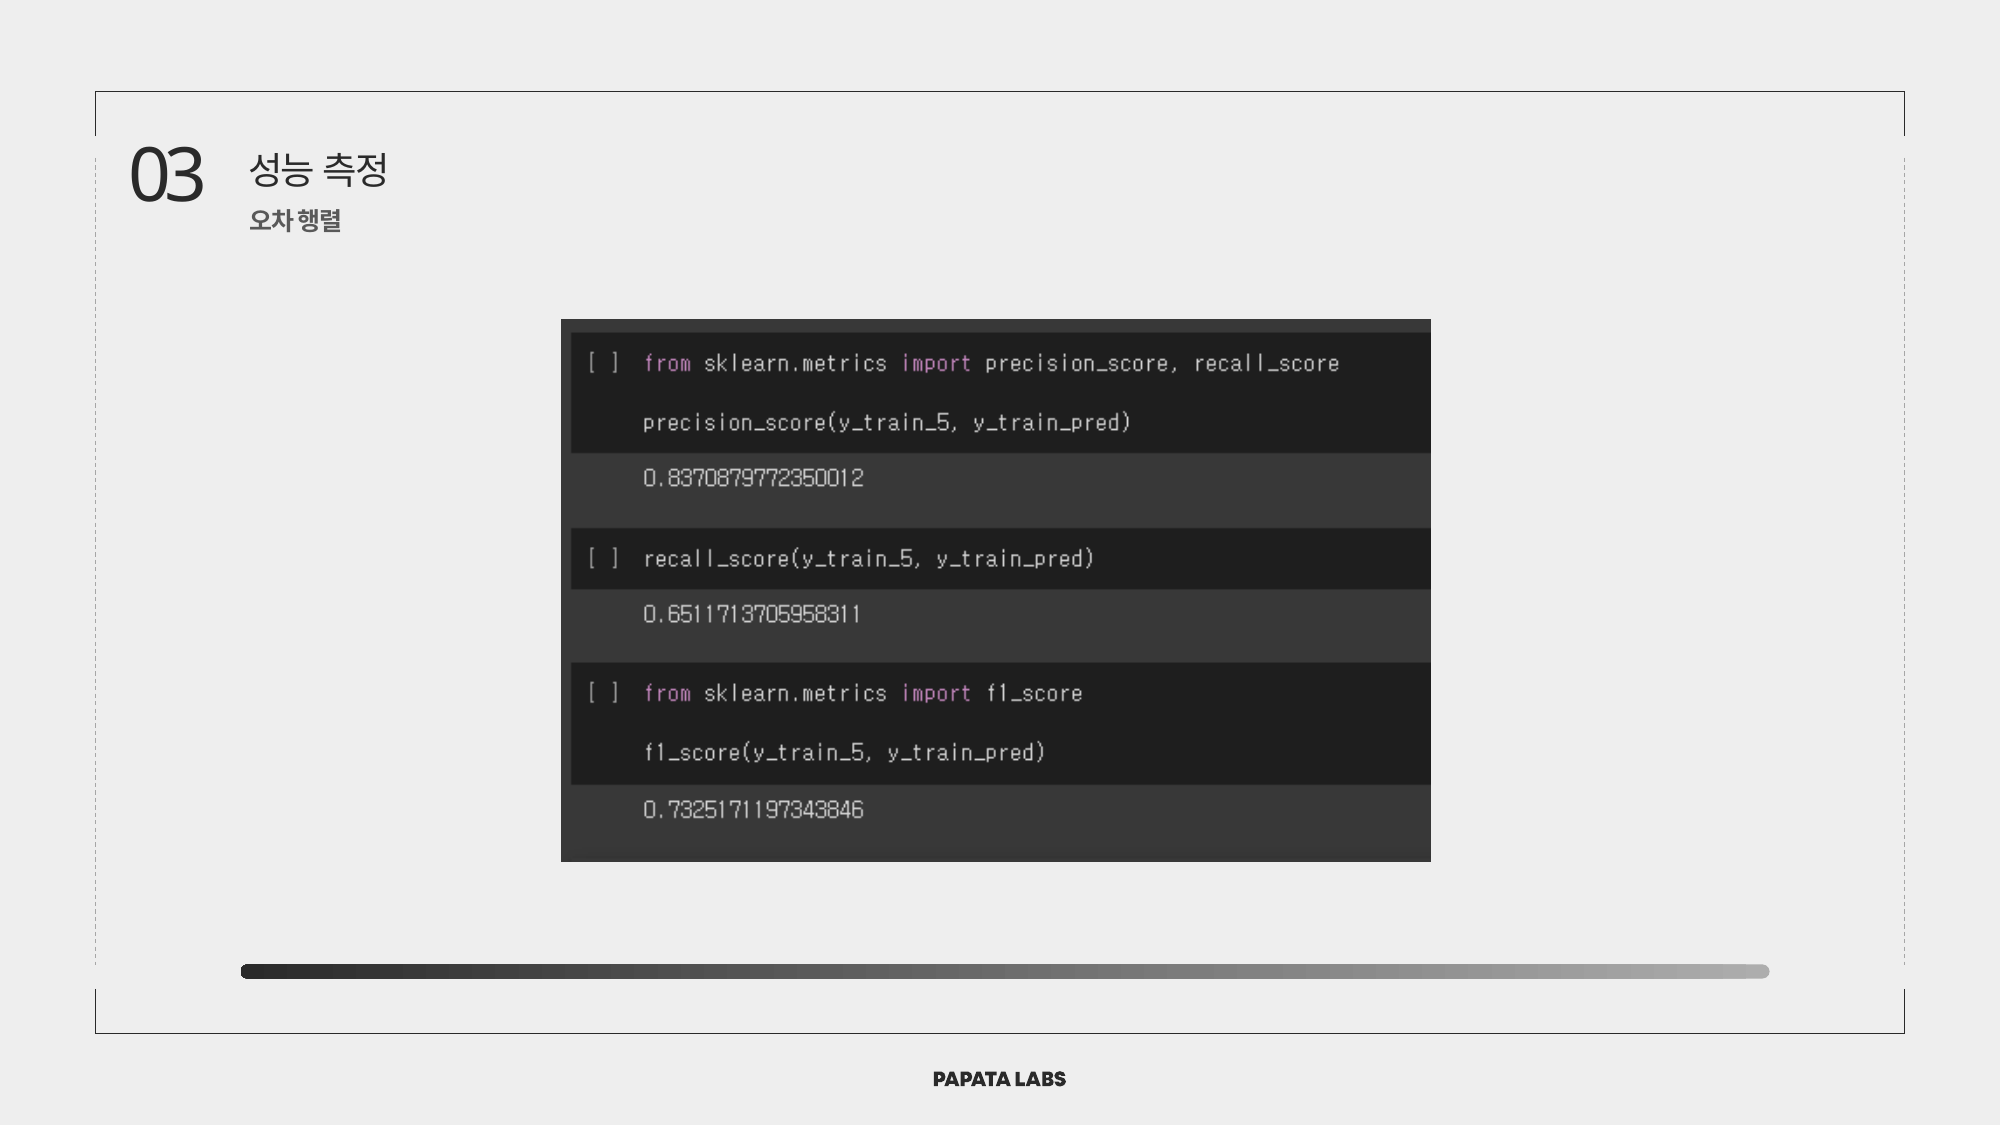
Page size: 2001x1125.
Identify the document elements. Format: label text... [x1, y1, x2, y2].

text_box 03 [119, 123, 217, 219]
text_box [239, 963, 1771, 980]
picture [561, 319, 1431, 862]
text_box [95, 988, 1905, 1034]
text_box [933, 1071, 1066, 1087]
text_box 오차 행렬 [241, 202, 352, 239]
text_box 성능 측정 [239, 144, 399, 196]
text_box [95, 91, 1905, 137]
